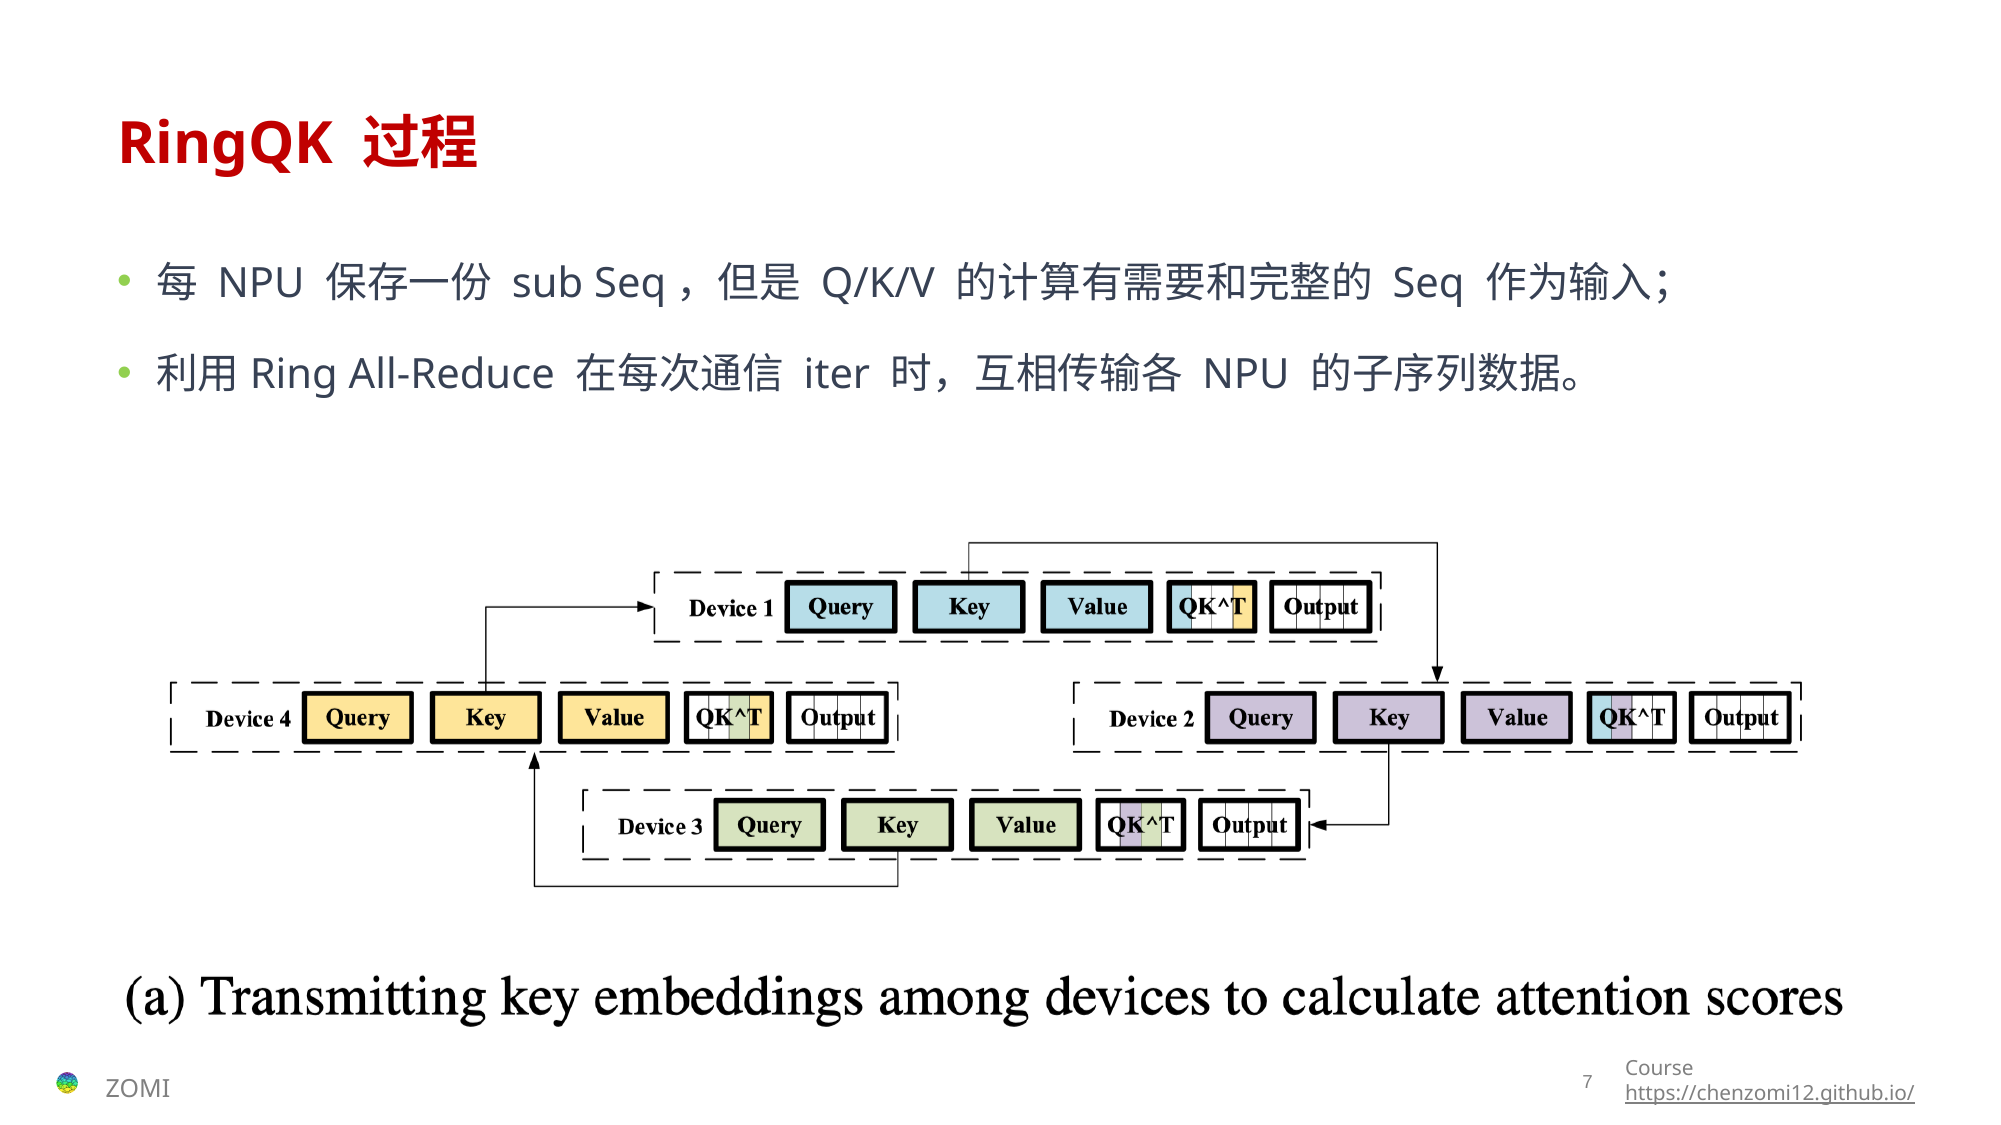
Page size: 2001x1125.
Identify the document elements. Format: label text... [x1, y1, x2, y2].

picture [57, 1073, 77, 1093]
title RingQK 过程 [102, 91, 1901, 189]
list 每 NPU 保存一份 sub Seq，但是 Q/K/V 的计算有需要和完整的 Seq 作为输入； 利用Ring All-Reduce 在每次通信 iter 时，互相传输各 NPU 的子序列数据。 [102, 223, 1901, 1043]
picture [99, 515, 1872, 1043]
